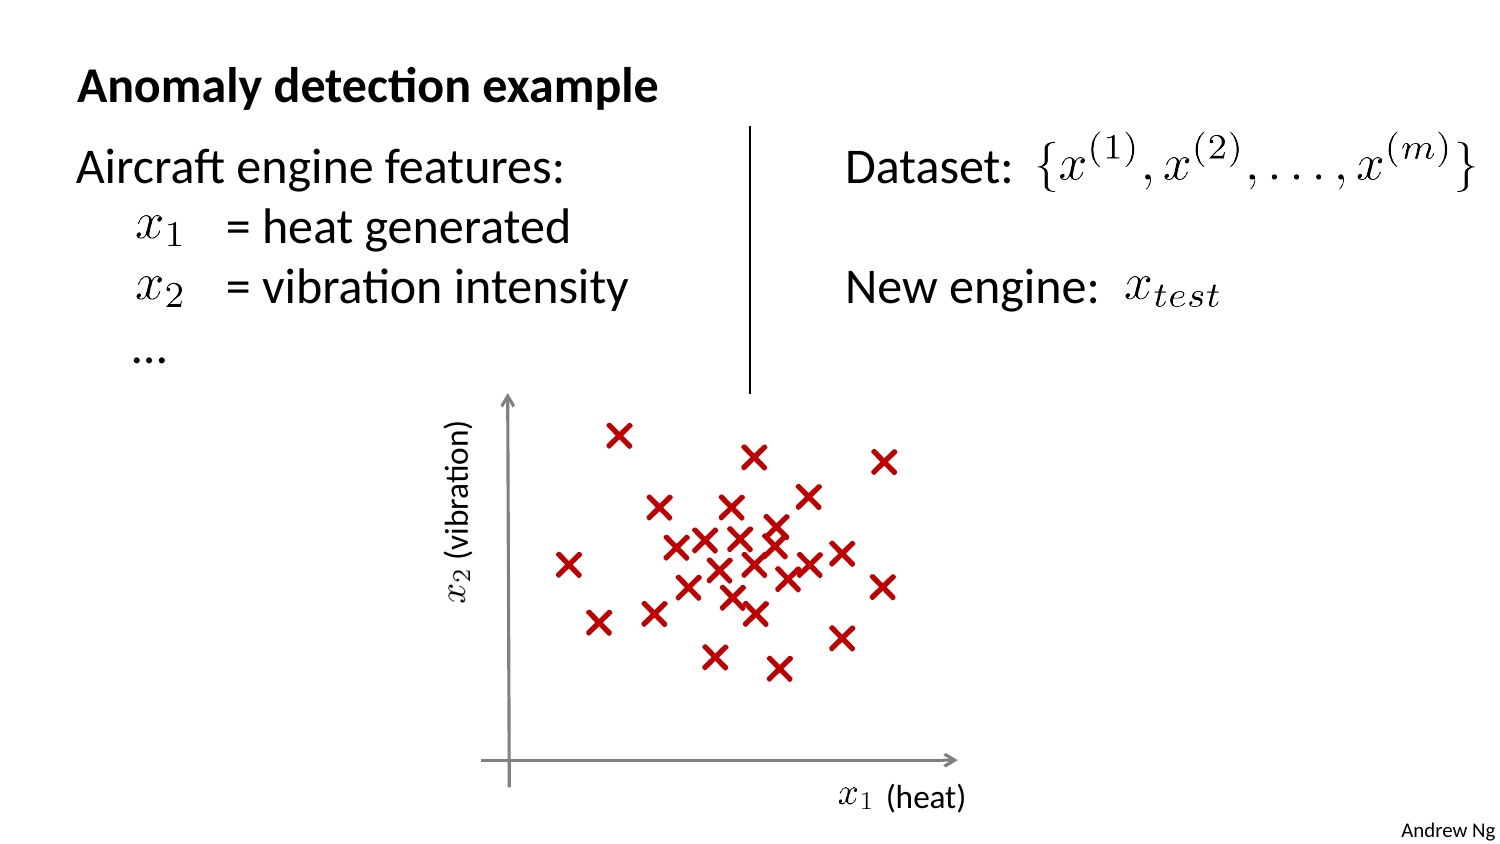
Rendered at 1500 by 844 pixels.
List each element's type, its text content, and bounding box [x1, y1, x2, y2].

picture [135, 276, 182, 307]
text_box Anomaly detection example [62, 45, 1425, 121]
text_box Dataset: New engine: [830, 126, 1446, 322]
text_box Aircraft engine features: = heat generated = vibration intensity … [61, 126, 677, 382]
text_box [426, 392, 1021, 825]
picture [1037, 131, 1475, 192]
picture [135, 215, 181, 246]
picture [1124, 276, 1219, 307]
